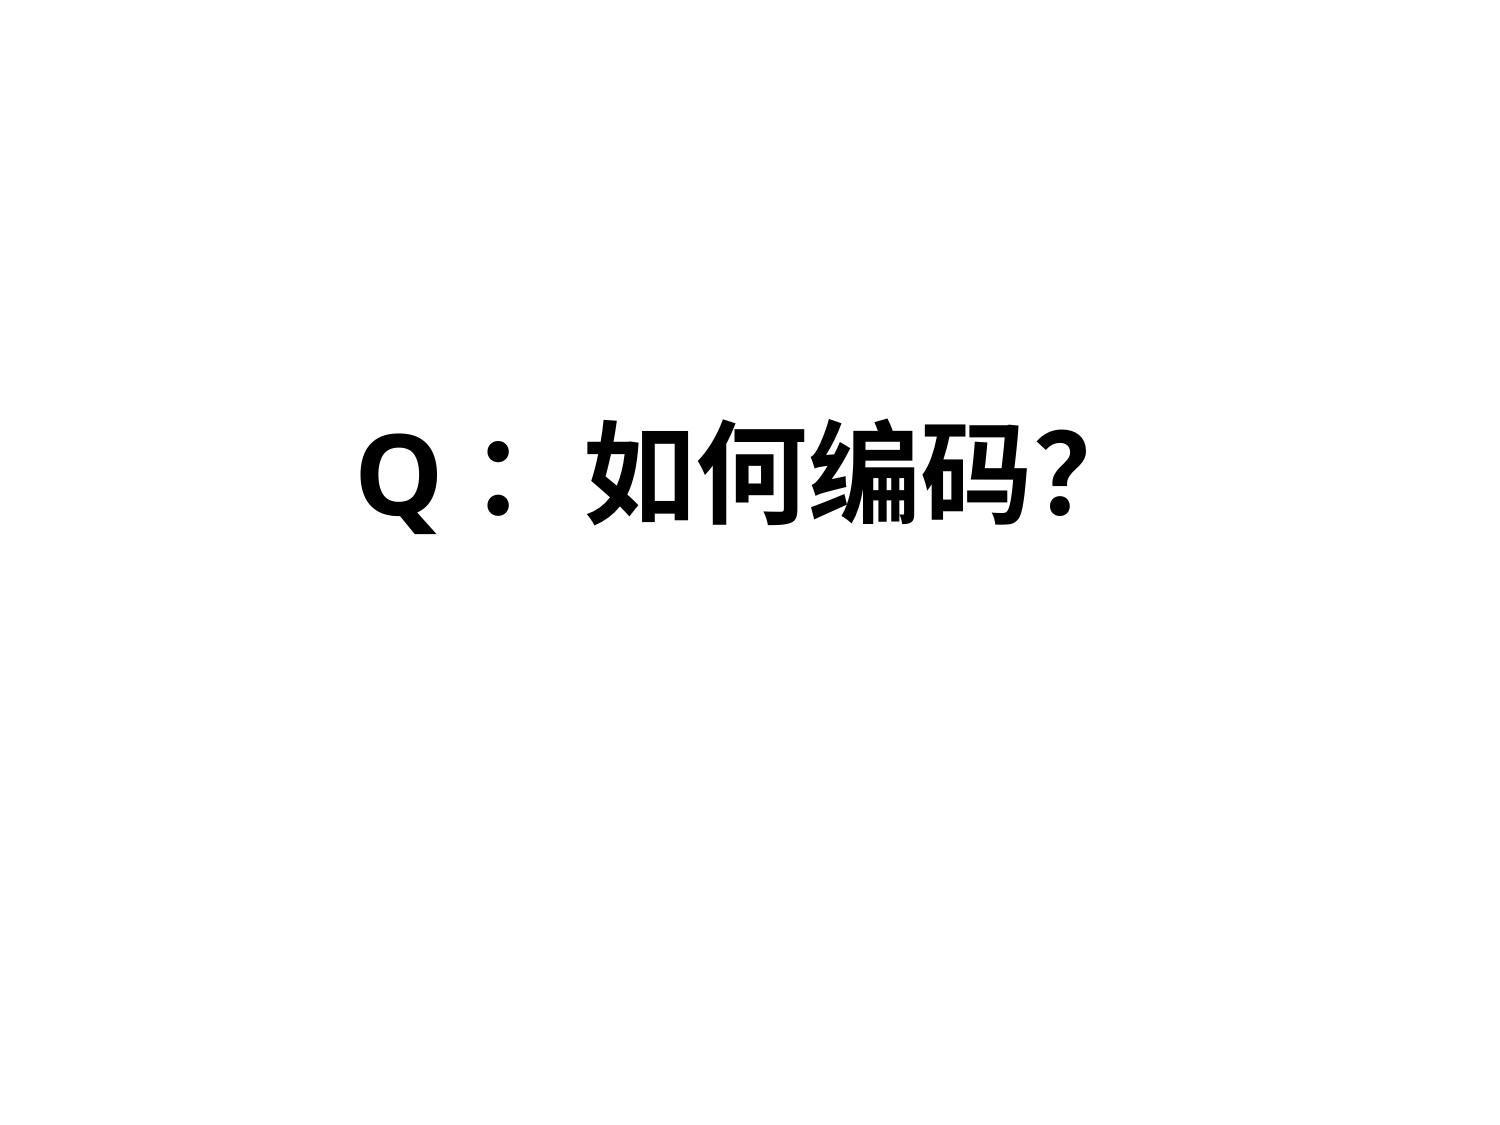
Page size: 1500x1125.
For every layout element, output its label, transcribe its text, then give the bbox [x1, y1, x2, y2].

title Q：如何编码？ [112, 349, 1388, 591]
